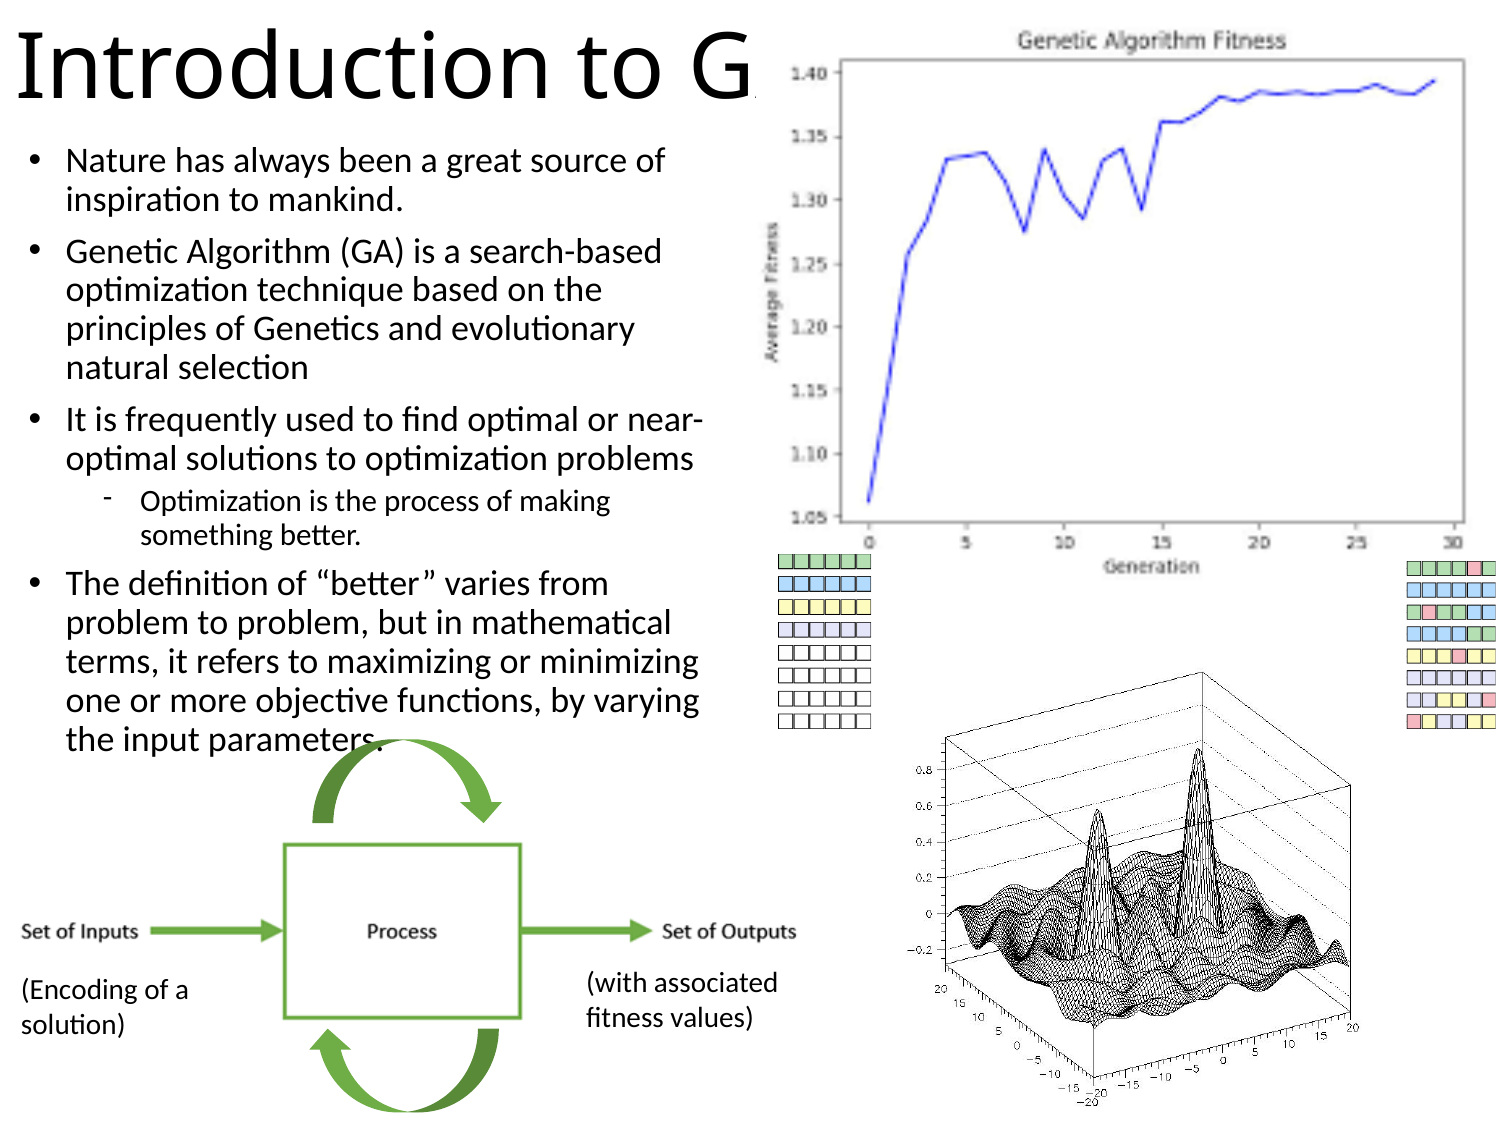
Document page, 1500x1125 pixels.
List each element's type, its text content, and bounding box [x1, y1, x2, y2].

text_box (Encoding of a solution) [6, 963, 239, 1048]
picture [894, 667, 1362, 1113]
text_box [311, 738, 505, 825]
text_box (with associated fitness values) [571, 955, 804, 1041]
title Introduction to GAs [0, 0, 1294, 139]
picture [755, 22, 1496, 729]
text_box [306, 1027, 500, 1114]
picture [13, 839, 803, 1025]
list Nature has always been a great source of inspiration to mankind. Genetic Algorithm (GA) is a search-based optimization technique based on the principles of Genetics and evolutionary natural selection It is frequently used to find optimal or near-optimal solutions to optimization problems Optimization is the process of making something better. The definition of “better” varies from problem to problem, but in mathematical terms, it refers to maximizing or minimizing one or more objective functions, by varying the input parameters. [13, 133, 726, 799]
